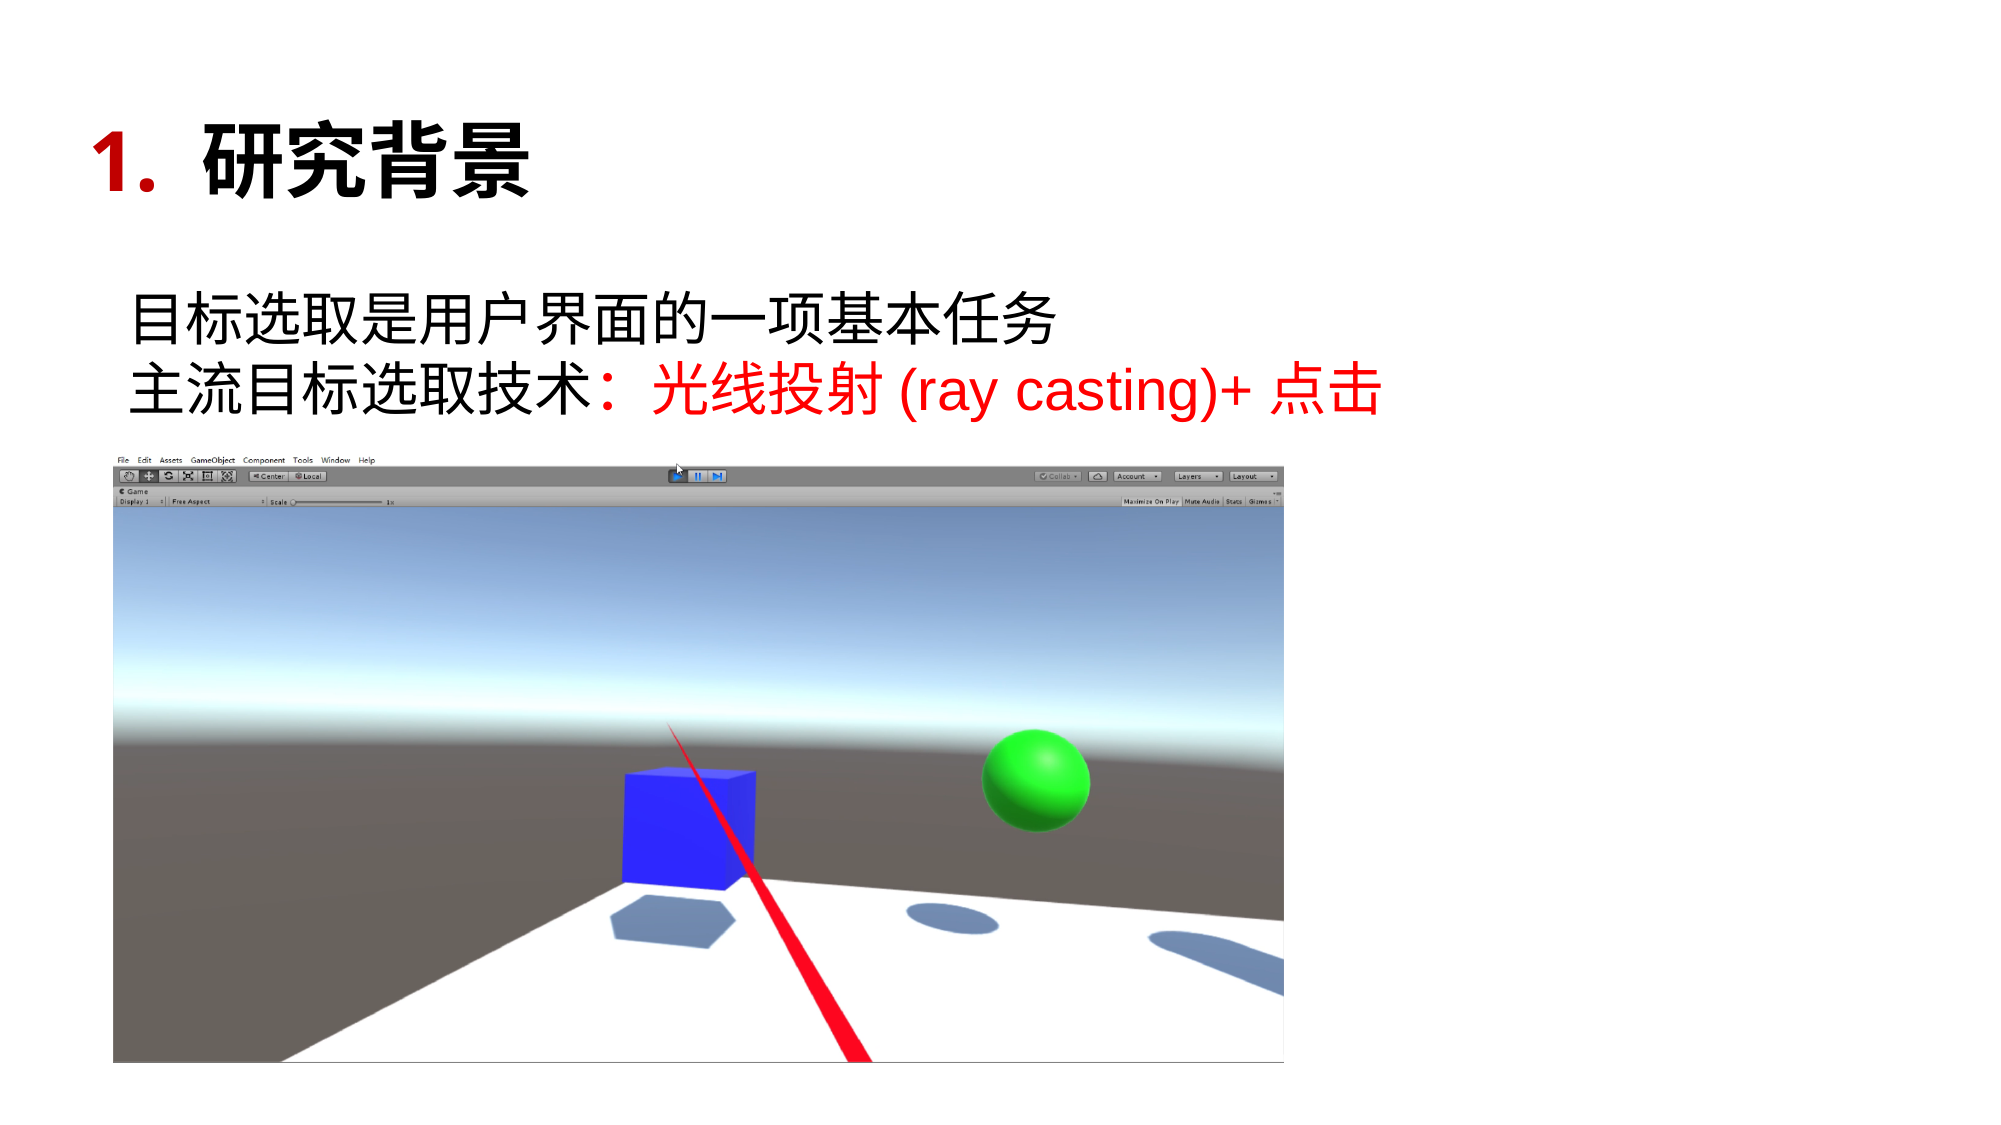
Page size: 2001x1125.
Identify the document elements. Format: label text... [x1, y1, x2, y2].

text_box 1. 研究背景 [73, 101, 549, 216]
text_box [112, 453, 1285, 1064]
text_box 目标选取是用户界面的一项基本任务 主流目标选取技术：光线投射(ray casting)+点击 [112, 275, 1825, 430]
